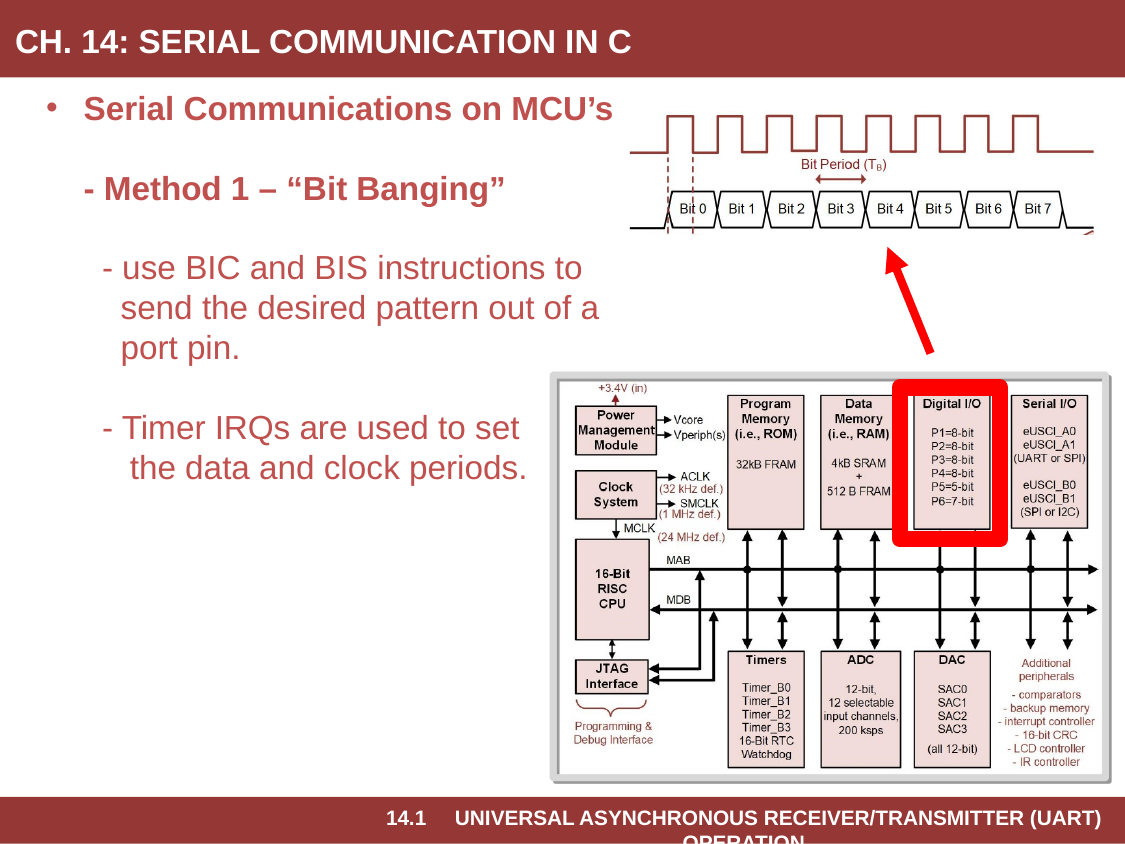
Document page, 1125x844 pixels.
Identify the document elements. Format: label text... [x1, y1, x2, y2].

subtitle 14.1 Universal Asynchronous Receiver/Transmitter (UART) Operation [362, 796, 1125, 844]
text_box Serial Communications on MCU’s - Method 1 – “Bit Banging” - use BIC and BIS instructions to send the desired pattern out of a port pin. - Timer IRQs are used to set the data and clock periods. [31, 79, 1125, 620]
picture [629, 106, 1094, 235]
text_box [0, 795, 1125, 844]
picture [549, 371, 1113, 784]
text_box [887, 246, 931, 354]
title Ch. 14: Serial Communication in C [0, 1, 1125, 78]
